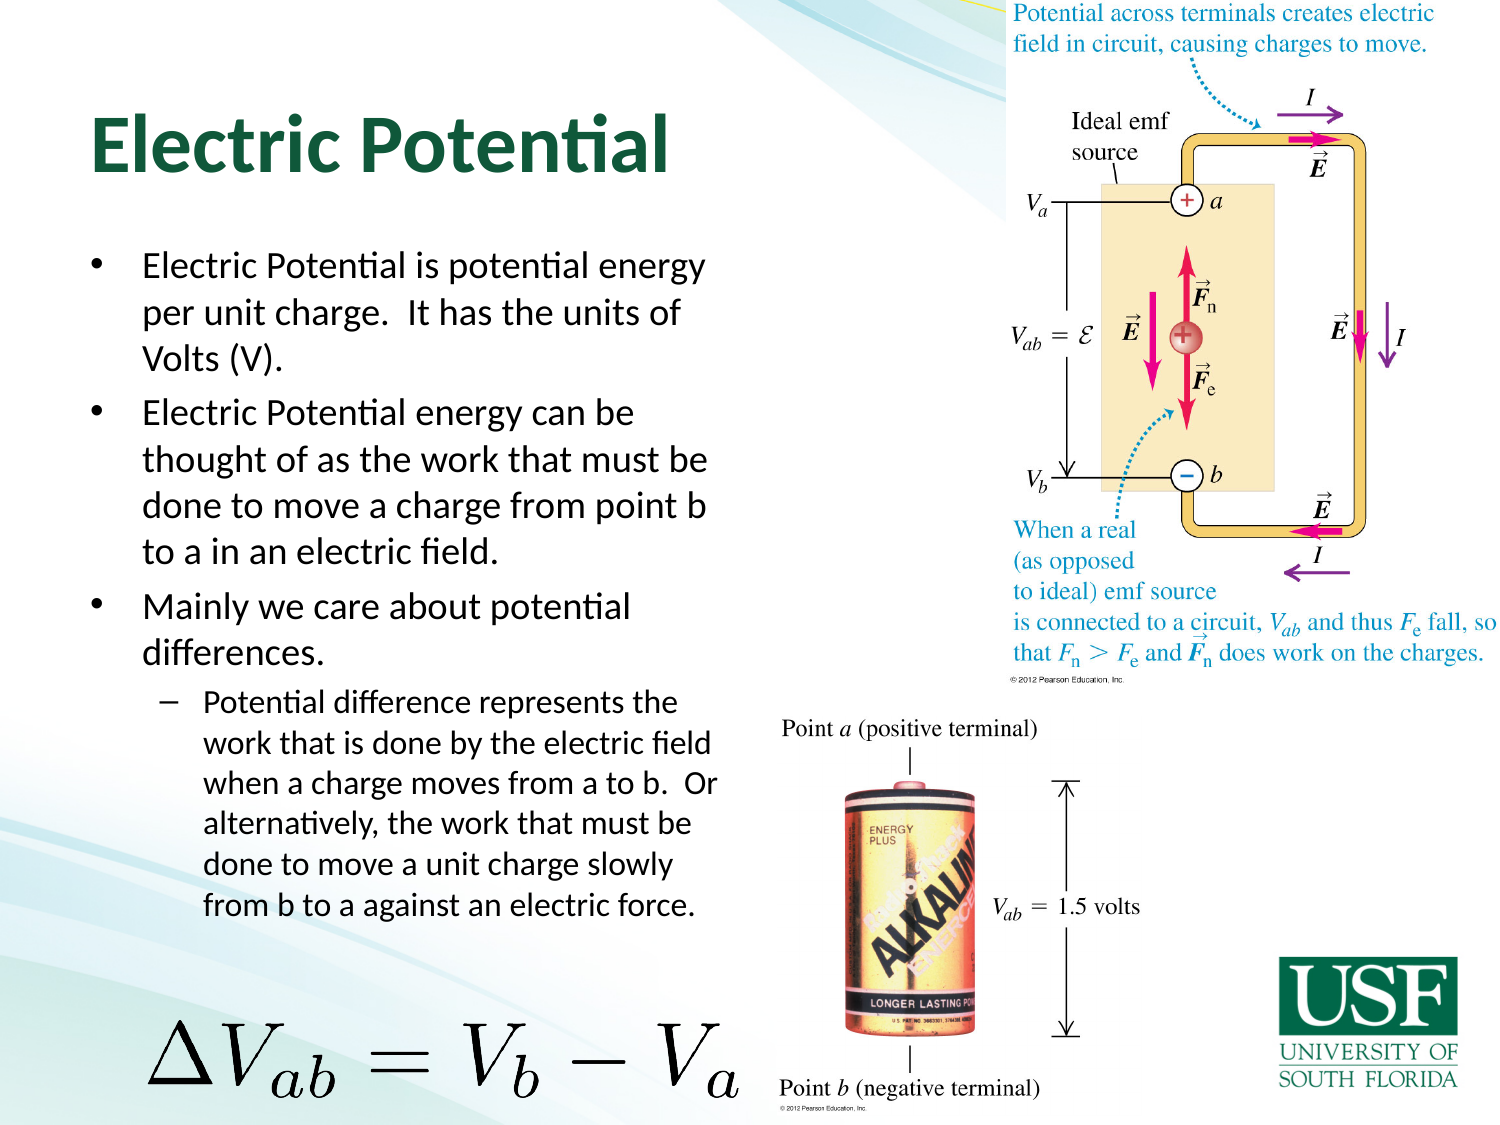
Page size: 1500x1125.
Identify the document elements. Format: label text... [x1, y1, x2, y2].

picture [0, 0, 1500, 1125]
title Electric Potential [75, 45, 1000, 233]
list Electric Potential is potential energy per unit charge. It has the units of Volts (V). Electric Potential energy can be thought of as the work that must be done to move a charge from point b to a in an electric field. Mainly we care about potential differences. Potential difference represents the work that is done by the electric field when a charge moves from a to b. Or alternatively, the work that must be done to move a unit charge slowly from b to a against an electric force. [75, 232, 739, 958]
